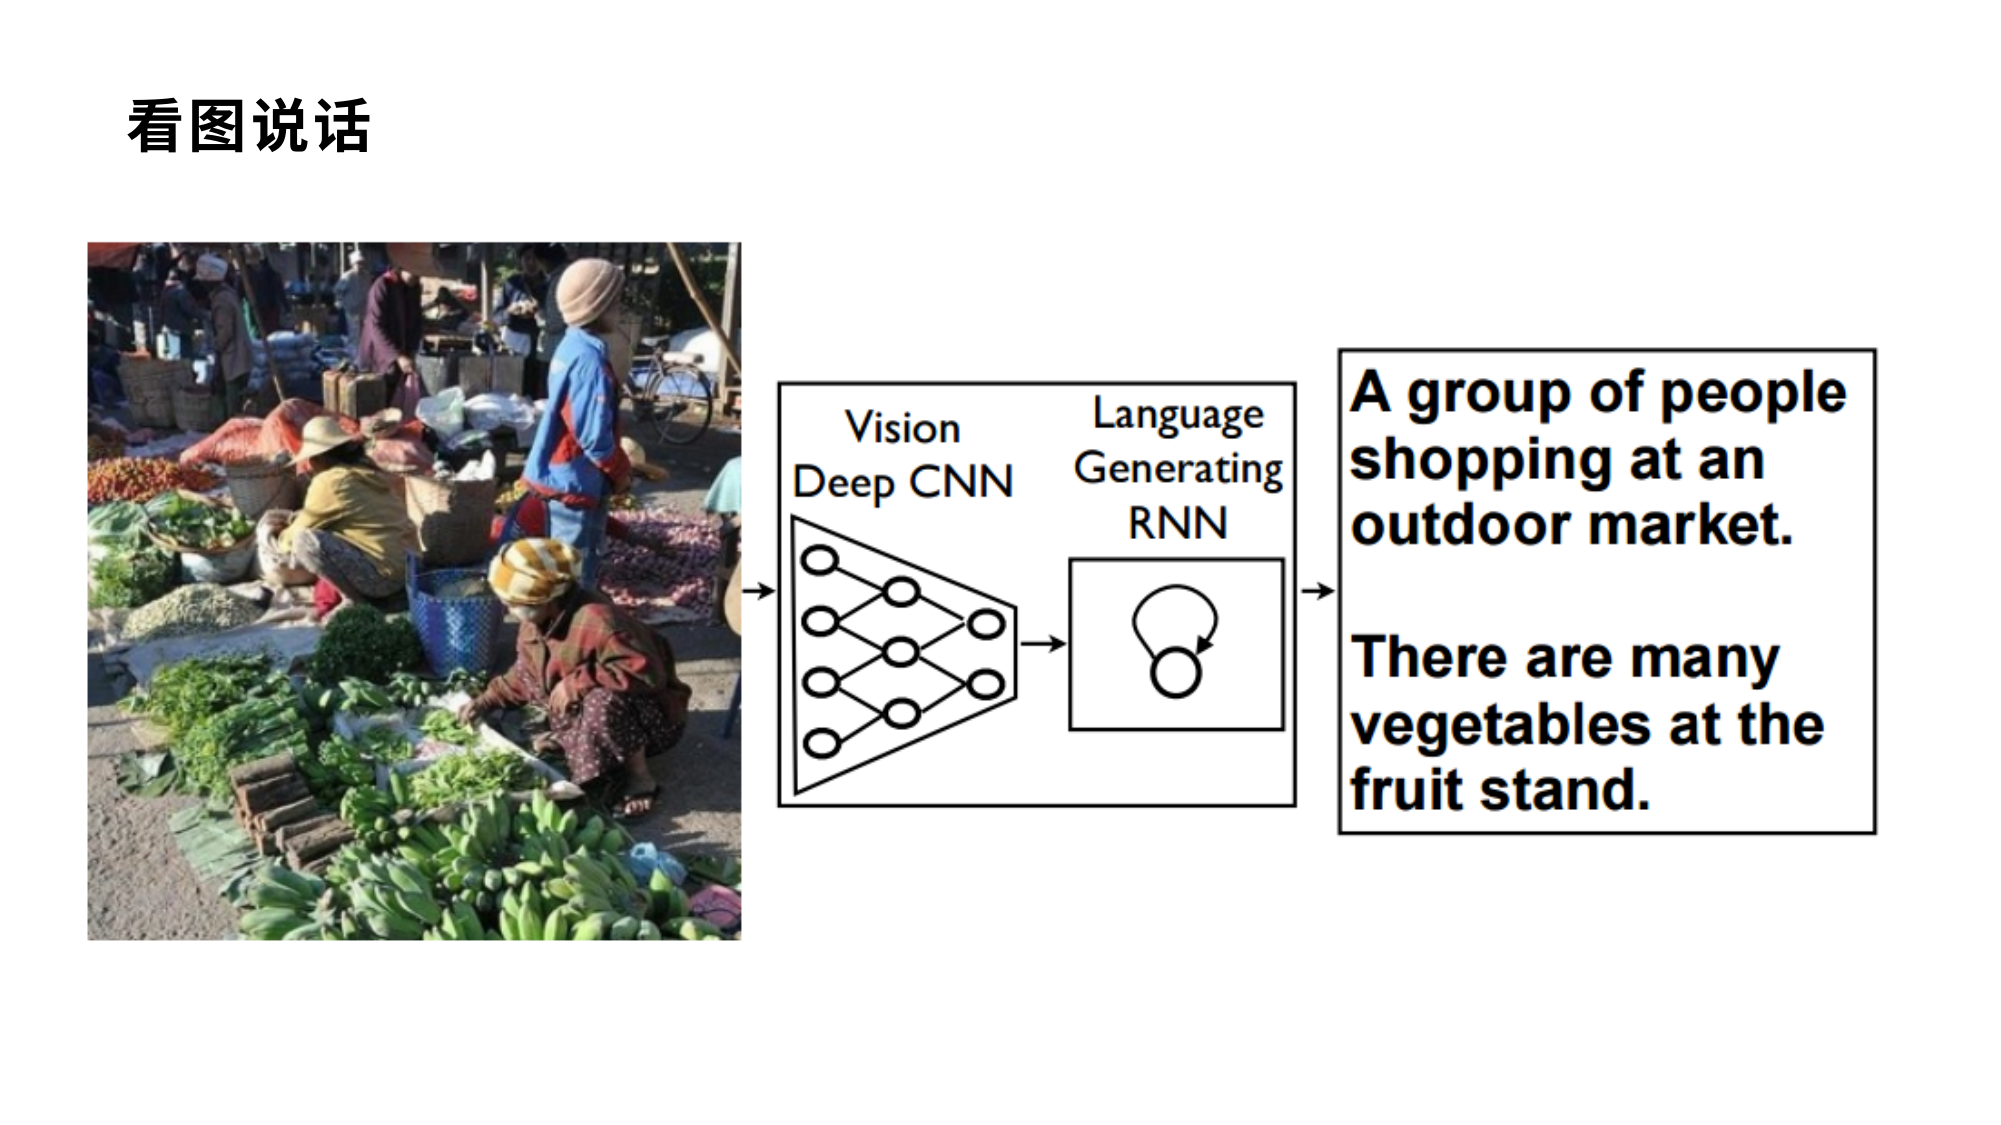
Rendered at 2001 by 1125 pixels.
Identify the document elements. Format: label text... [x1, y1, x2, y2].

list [68, 199, 1904, 979]
title 看图说话 [109, 70, 1891, 178]
